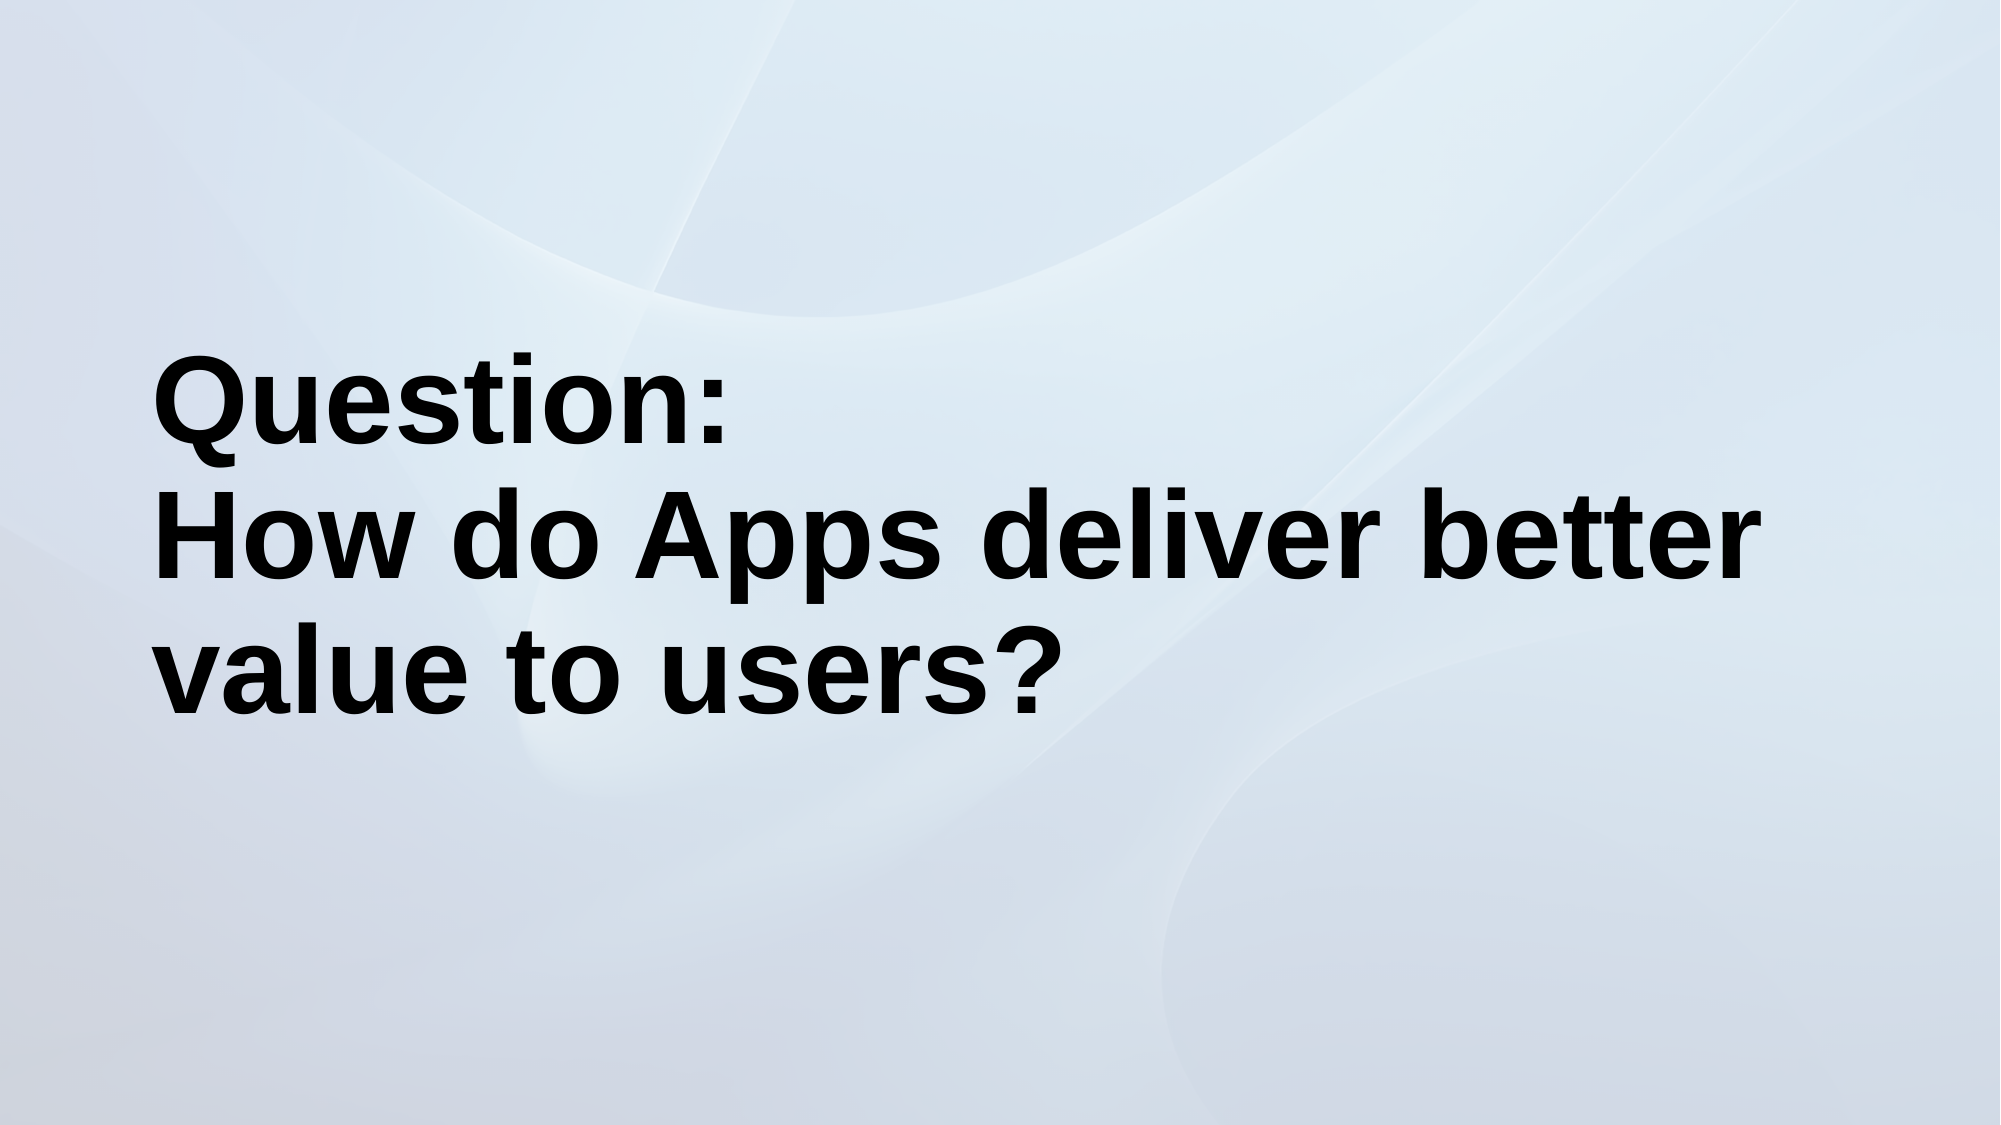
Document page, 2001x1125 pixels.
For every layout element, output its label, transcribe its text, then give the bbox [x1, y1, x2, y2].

title Question: How do Apps deliver better value to users? [136, 280, 1862, 749]
